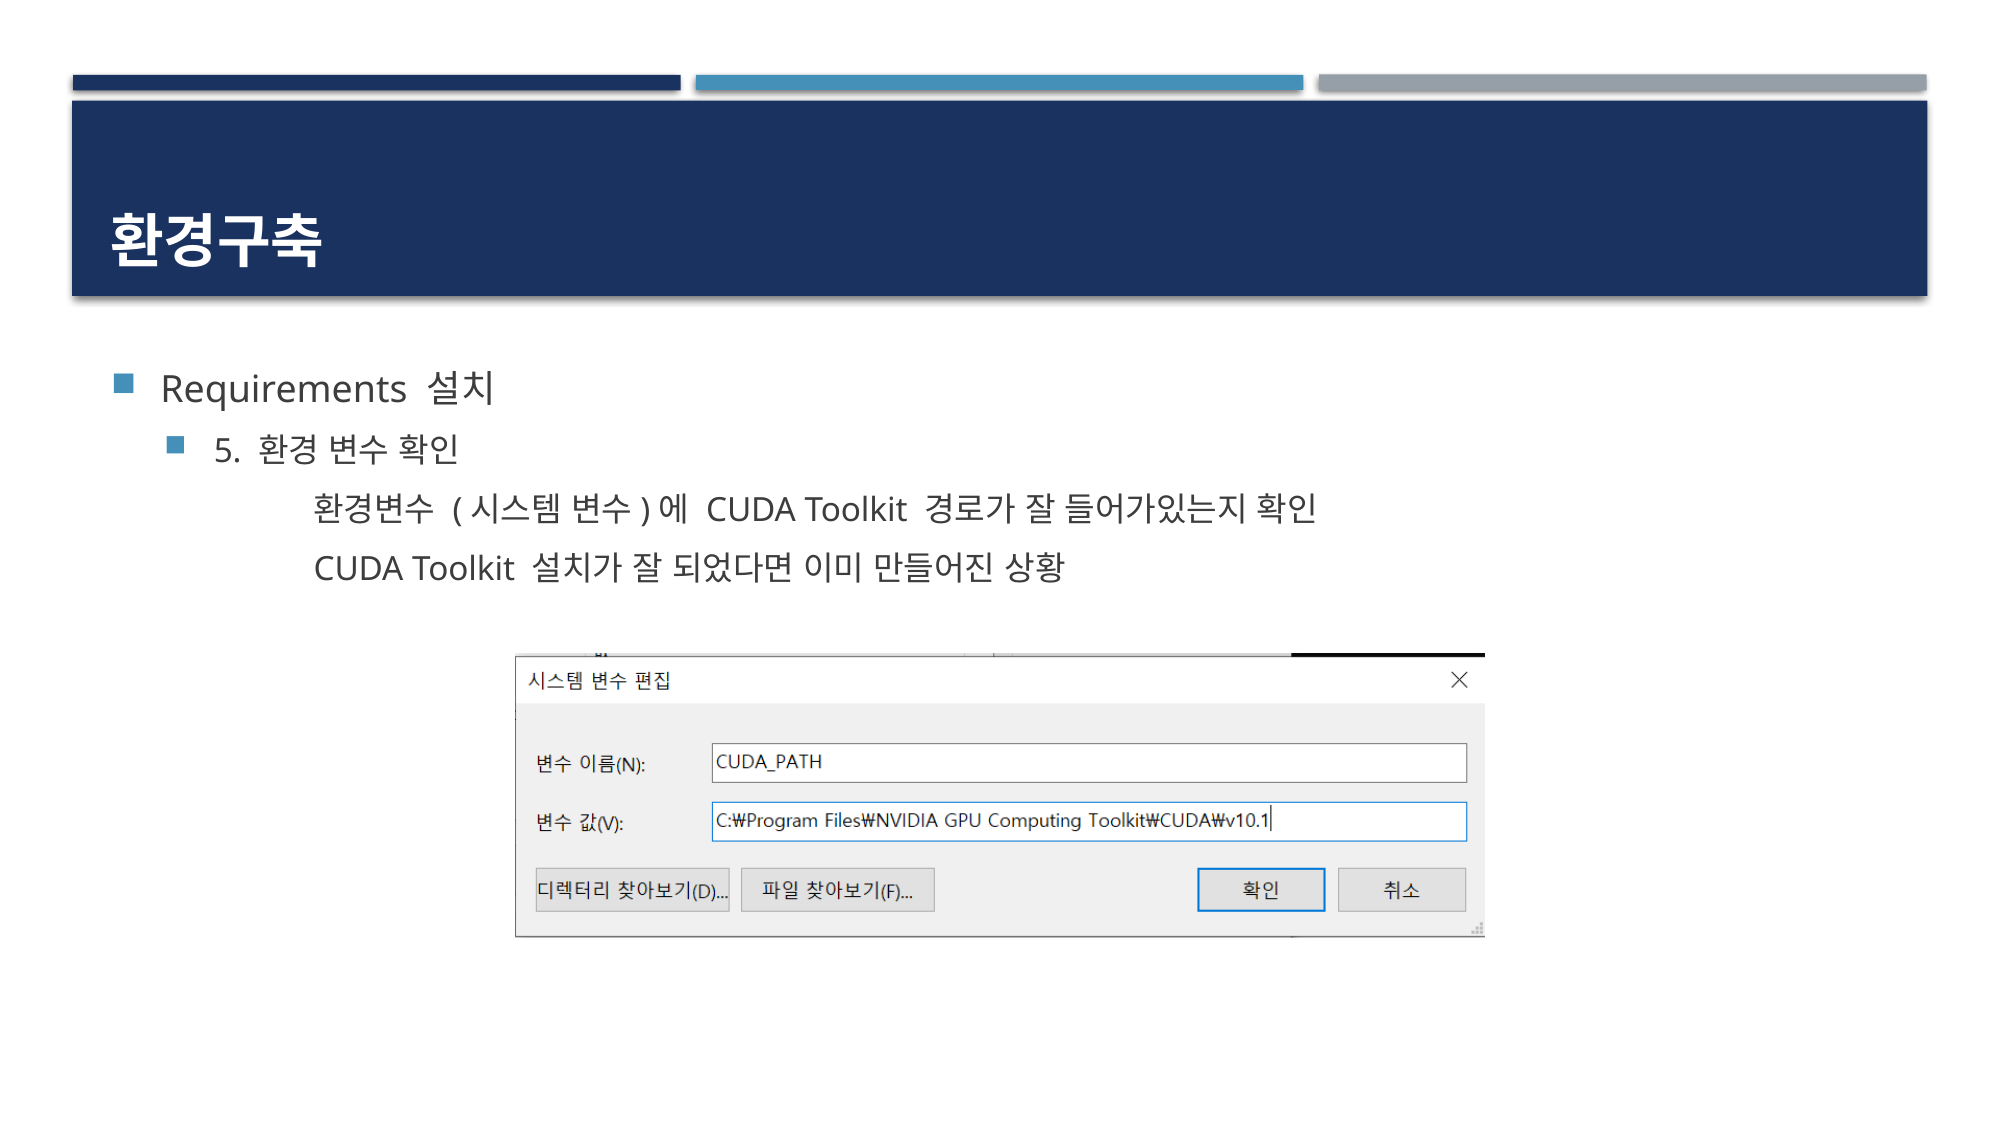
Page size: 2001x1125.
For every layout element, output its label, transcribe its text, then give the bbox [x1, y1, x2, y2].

title 환경구축 [95, 115, 1905, 282]
list Requirements 설치 5. 환경 변수 확인 환경변수 (시스템 변수)에 CUDA Toolkit 경로가 잘 들어가있는지 확인 CUDA Toolkit 설치가 잘 되었다면 이미 만들어진 상황 [95, 357, 1905, 654]
picture [515, 653, 1485, 938]
